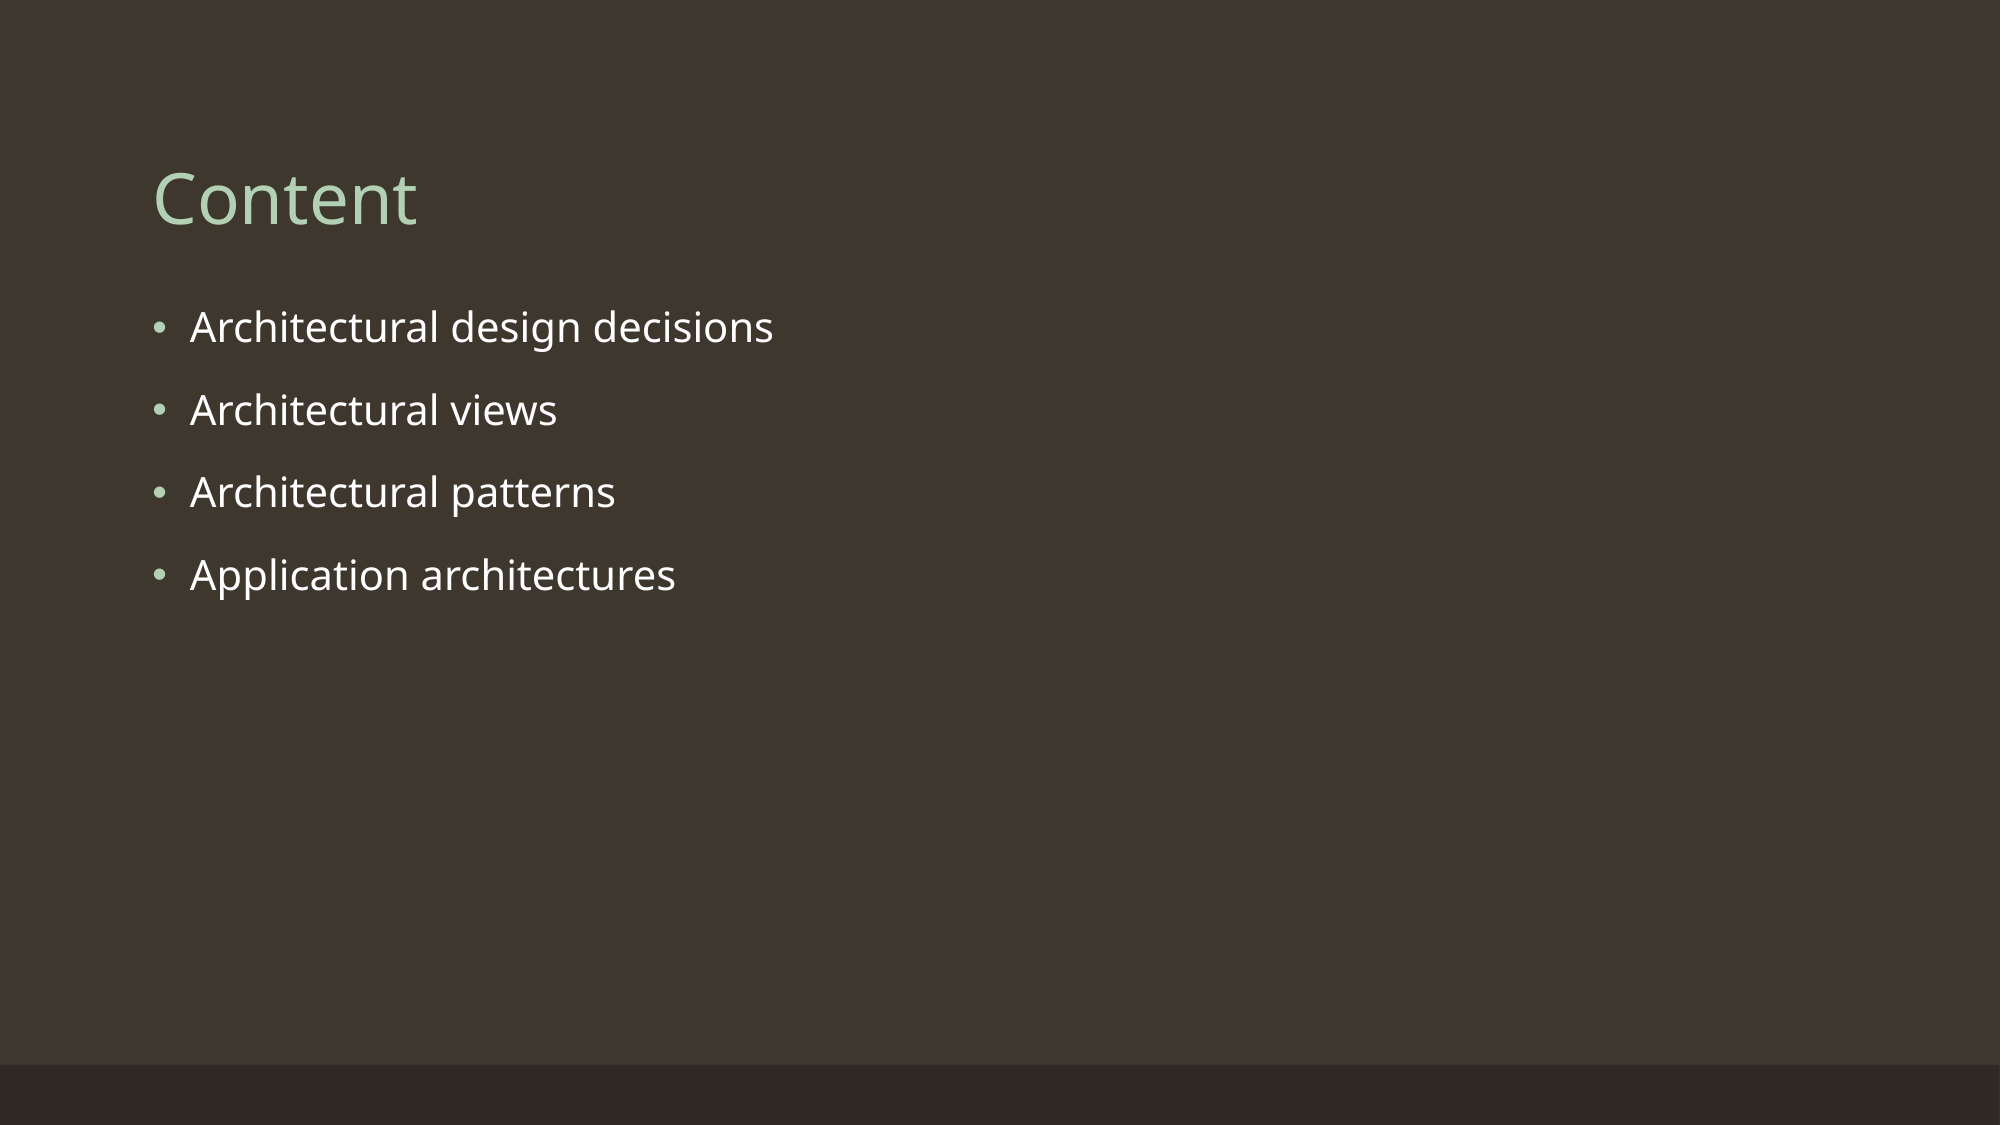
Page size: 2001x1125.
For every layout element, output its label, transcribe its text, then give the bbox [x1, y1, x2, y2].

list Architectural design decisions Architectural views Architectural patterns Application architectures [137, 299, 1863, 1014]
title Content [137, 59, 1863, 248]
